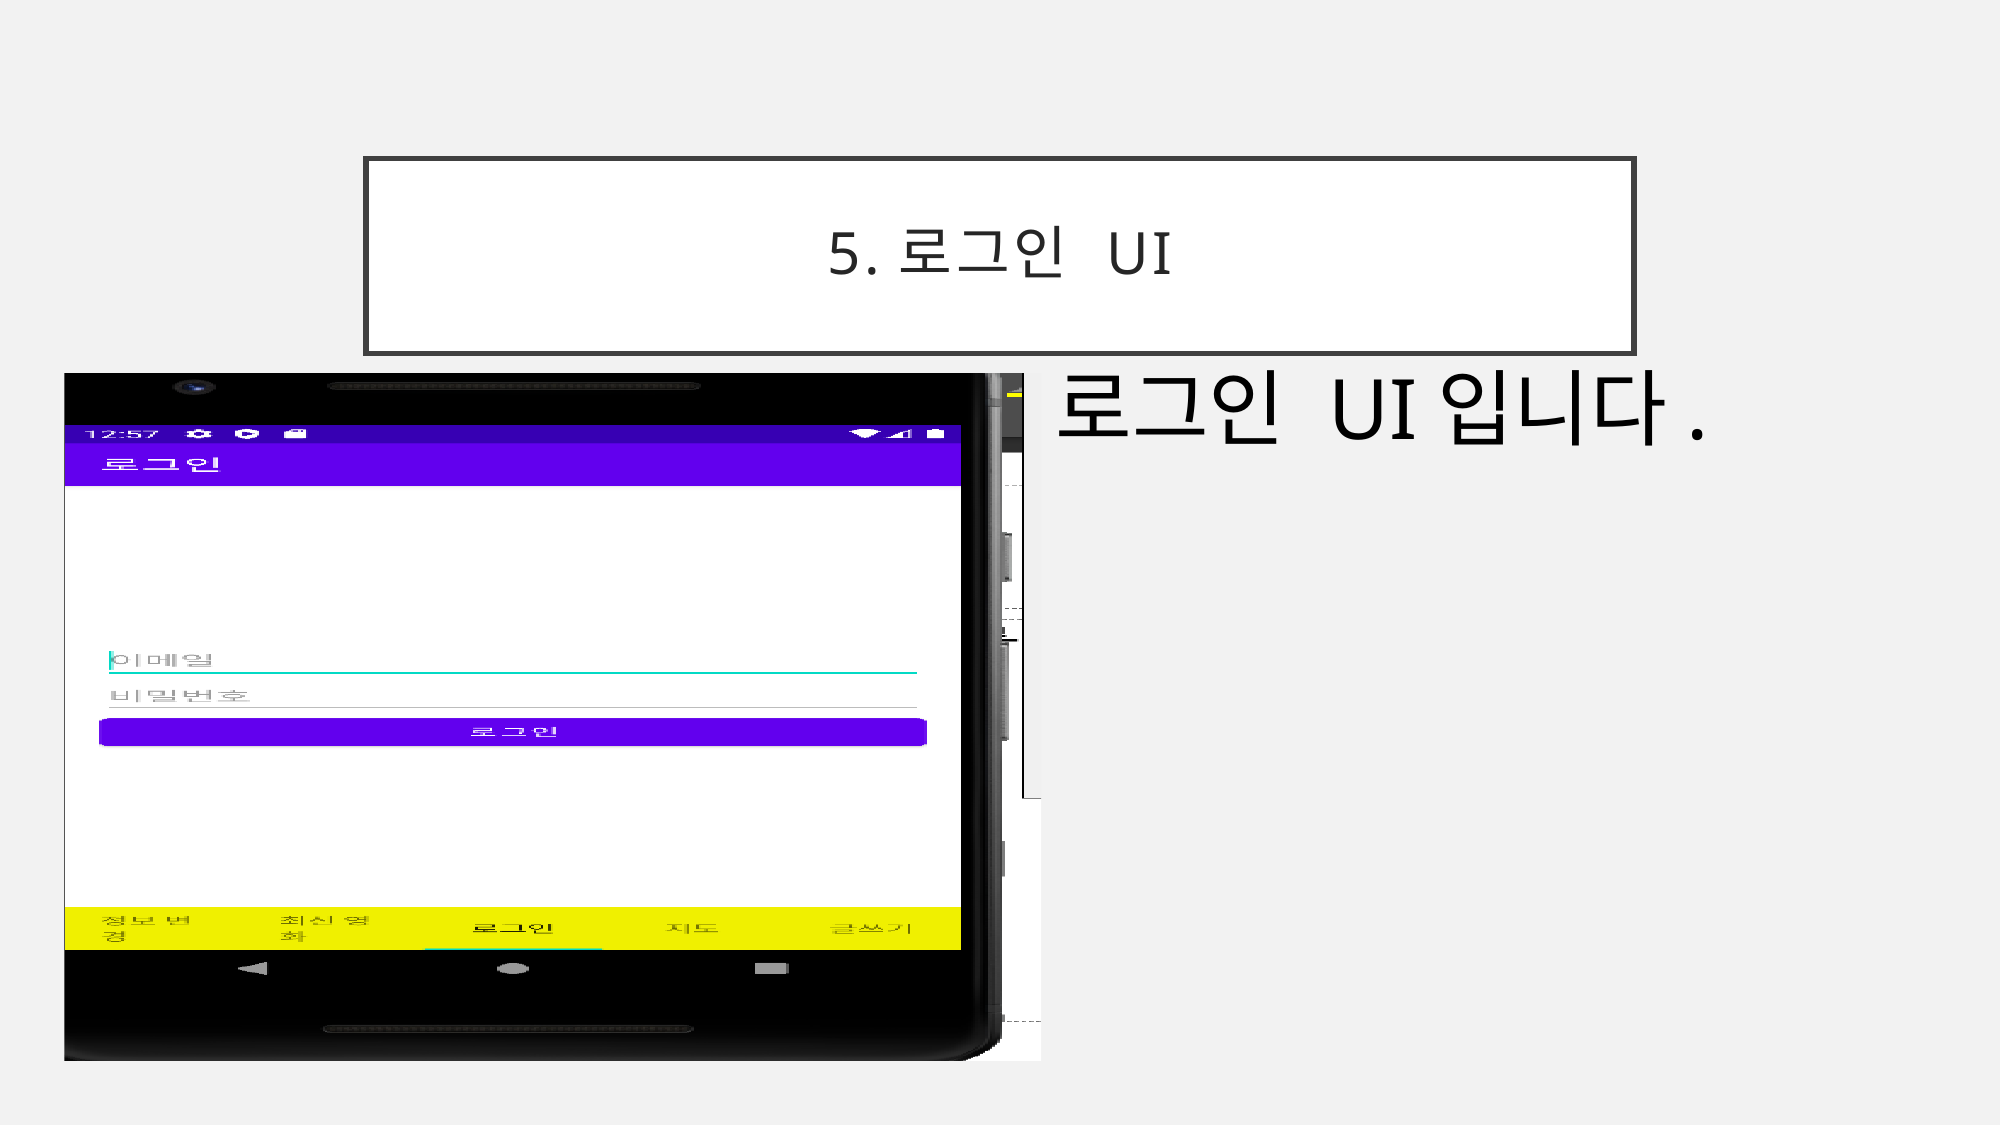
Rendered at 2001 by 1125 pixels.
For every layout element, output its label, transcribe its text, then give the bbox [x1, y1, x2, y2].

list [64, 373, 1042, 1061]
text_box 로그인 UI입니다. [1041, 348, 1811, 464]
title 5.로그인 UI [363, 156, 1637, 356]
